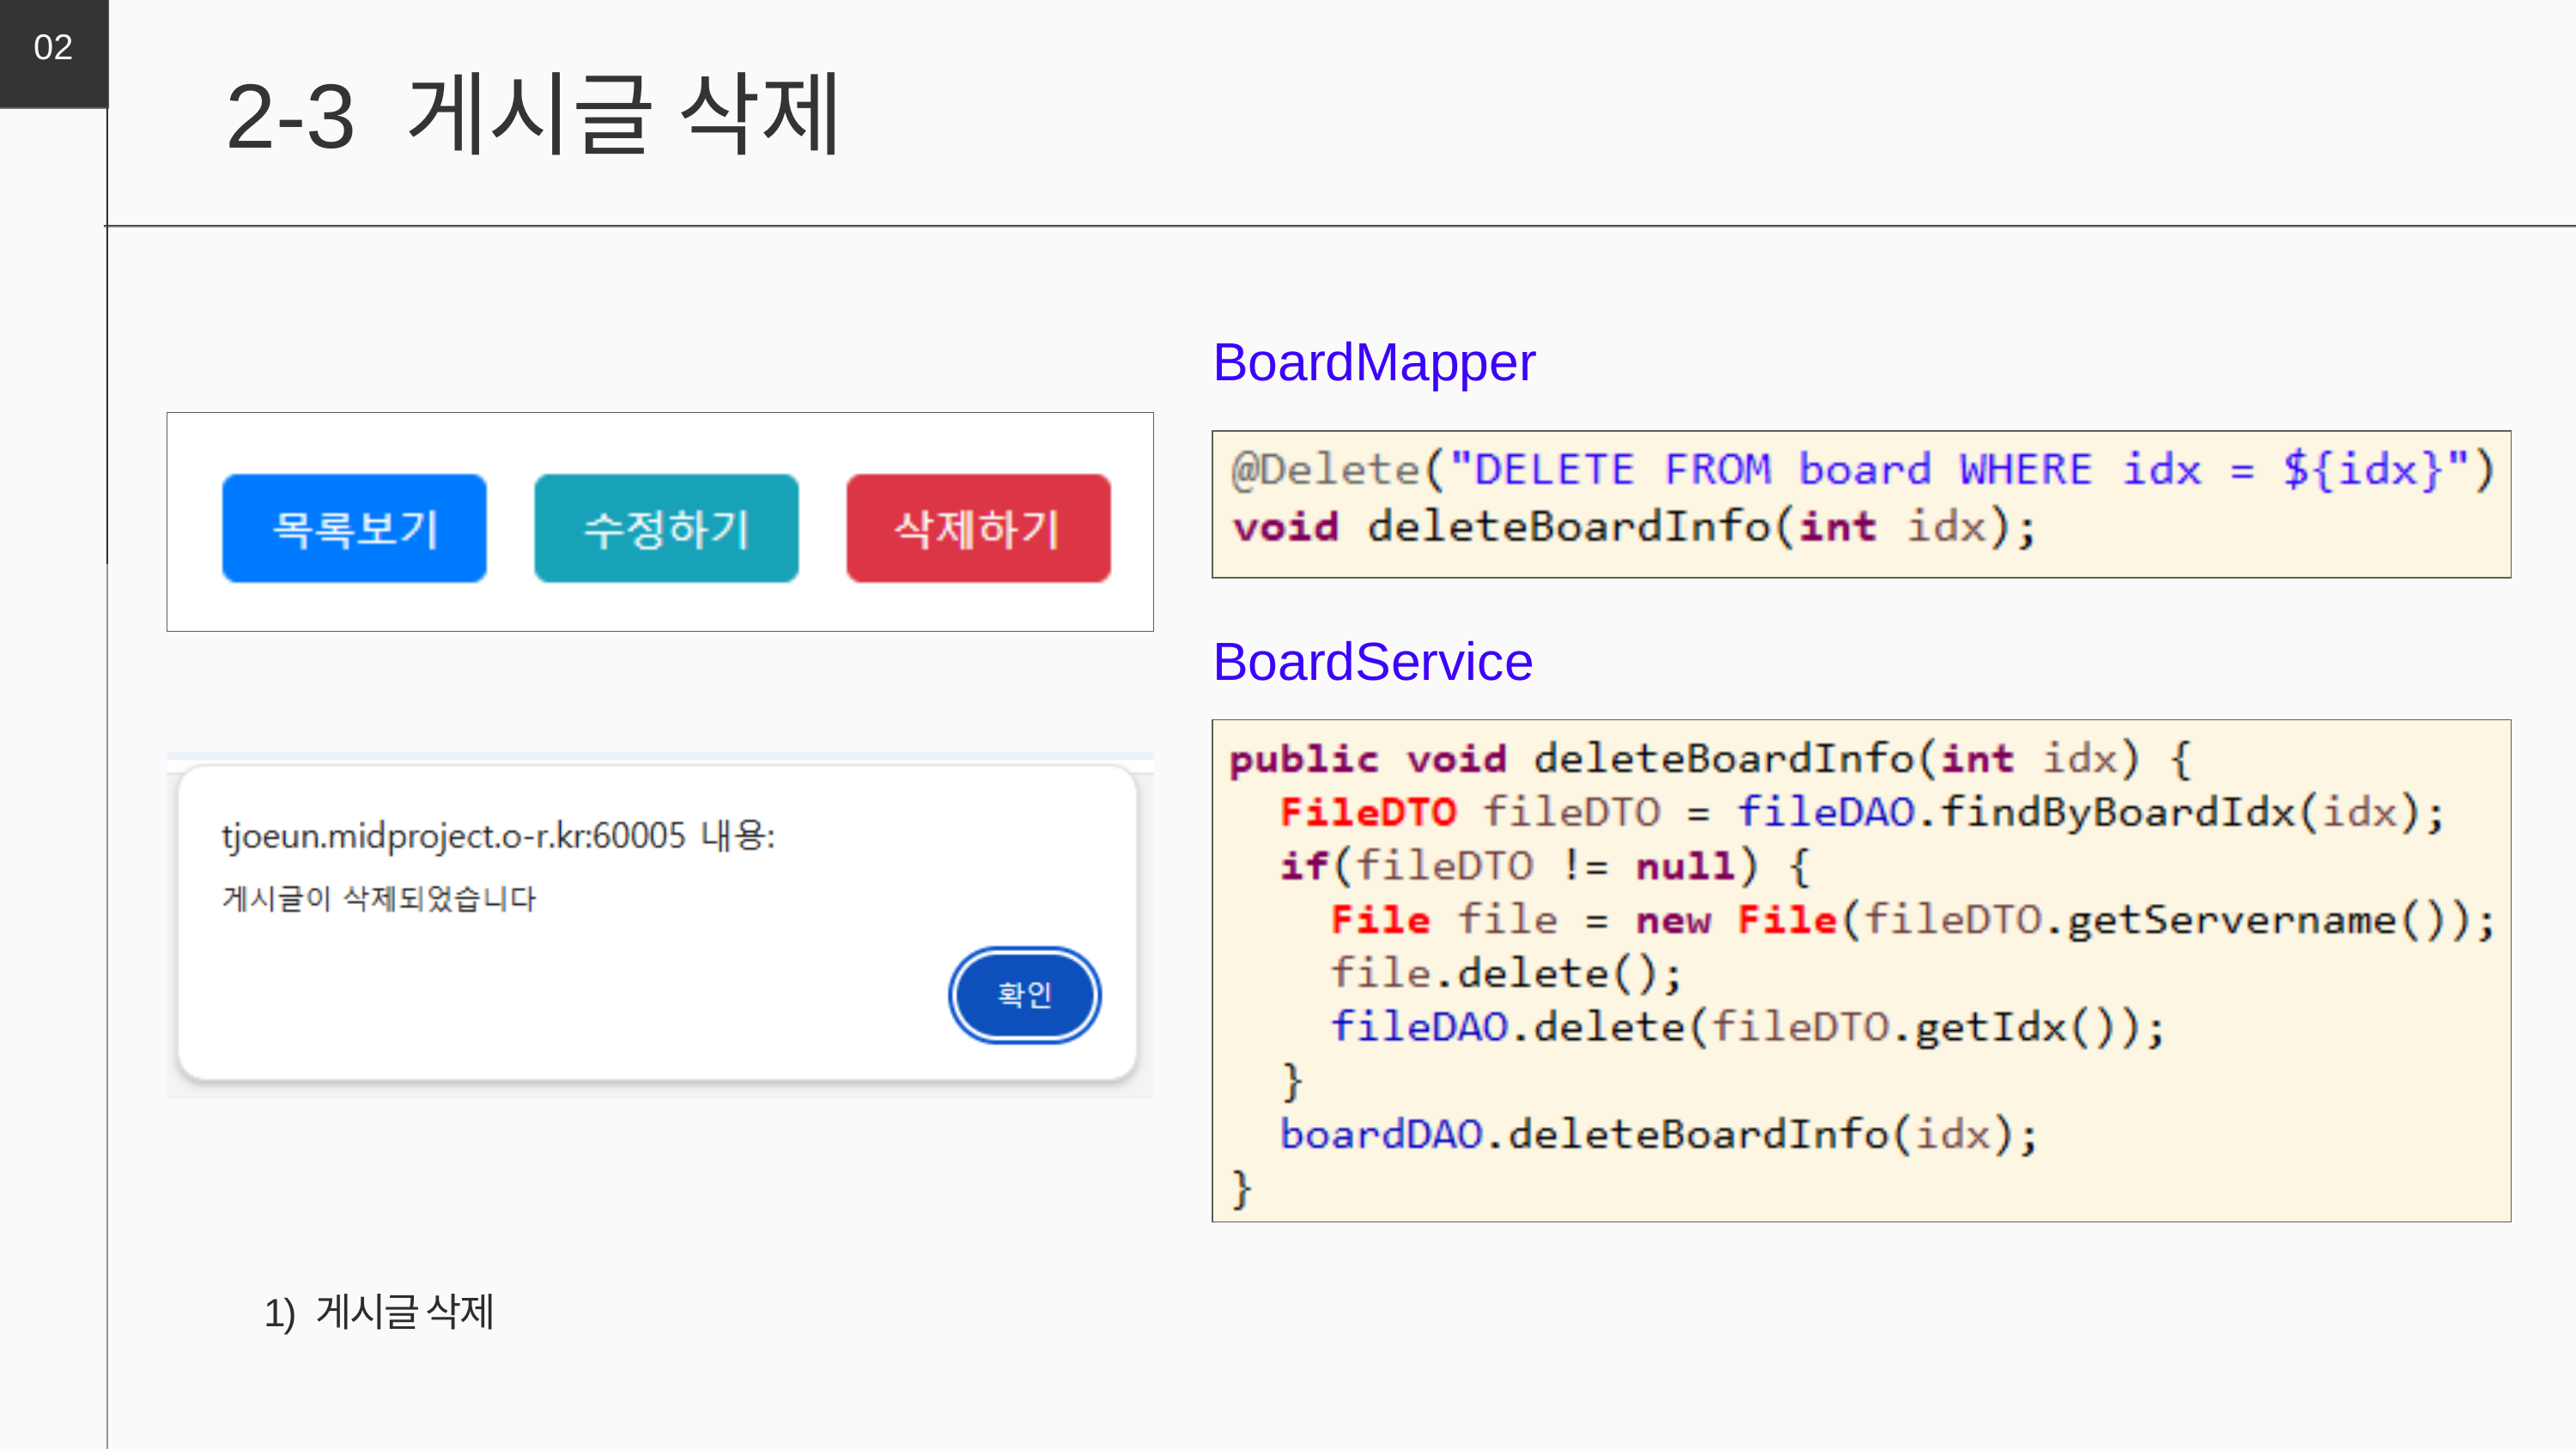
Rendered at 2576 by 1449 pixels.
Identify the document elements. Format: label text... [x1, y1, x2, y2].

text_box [225, 42, 1636, 191]
text_box [1212, 719, 2512, 1222]
text_box [167, 412, 1154, 632]
text_box BoardService [1212, 636, 1538, 692]
text_box [167, 752, 1154, 1099]
text_box BoardMapper [1212, 336, 1538, 391]
text_box [106, 110, 109, 1449]
text_box [1212, 431, 2512, 578]
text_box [26, 21, 81, 74]
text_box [263, 1279, 2010, 1343]
text_box [0, 0, 110, 110]
